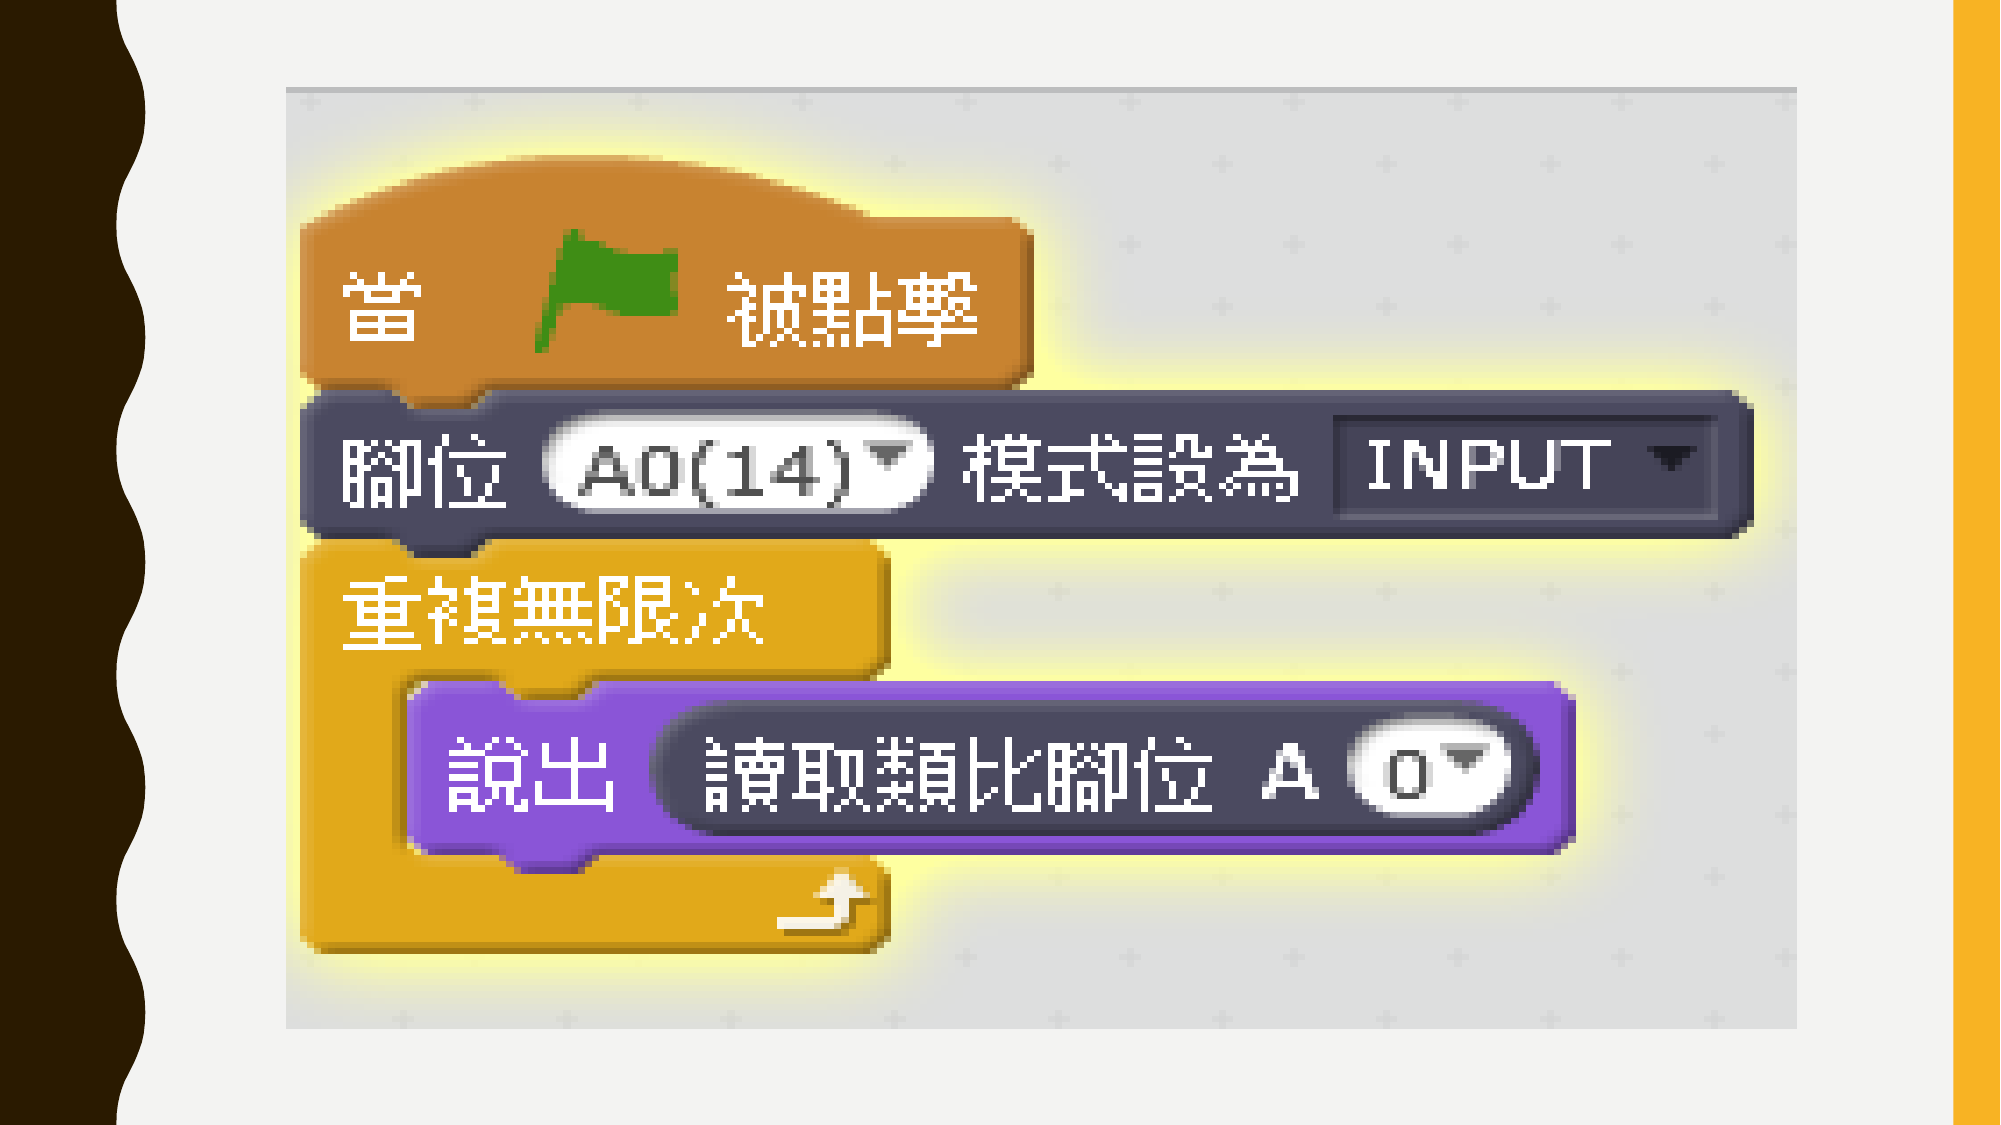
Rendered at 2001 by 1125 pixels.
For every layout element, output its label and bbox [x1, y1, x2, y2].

list [286, 87, 1797, 1029]
